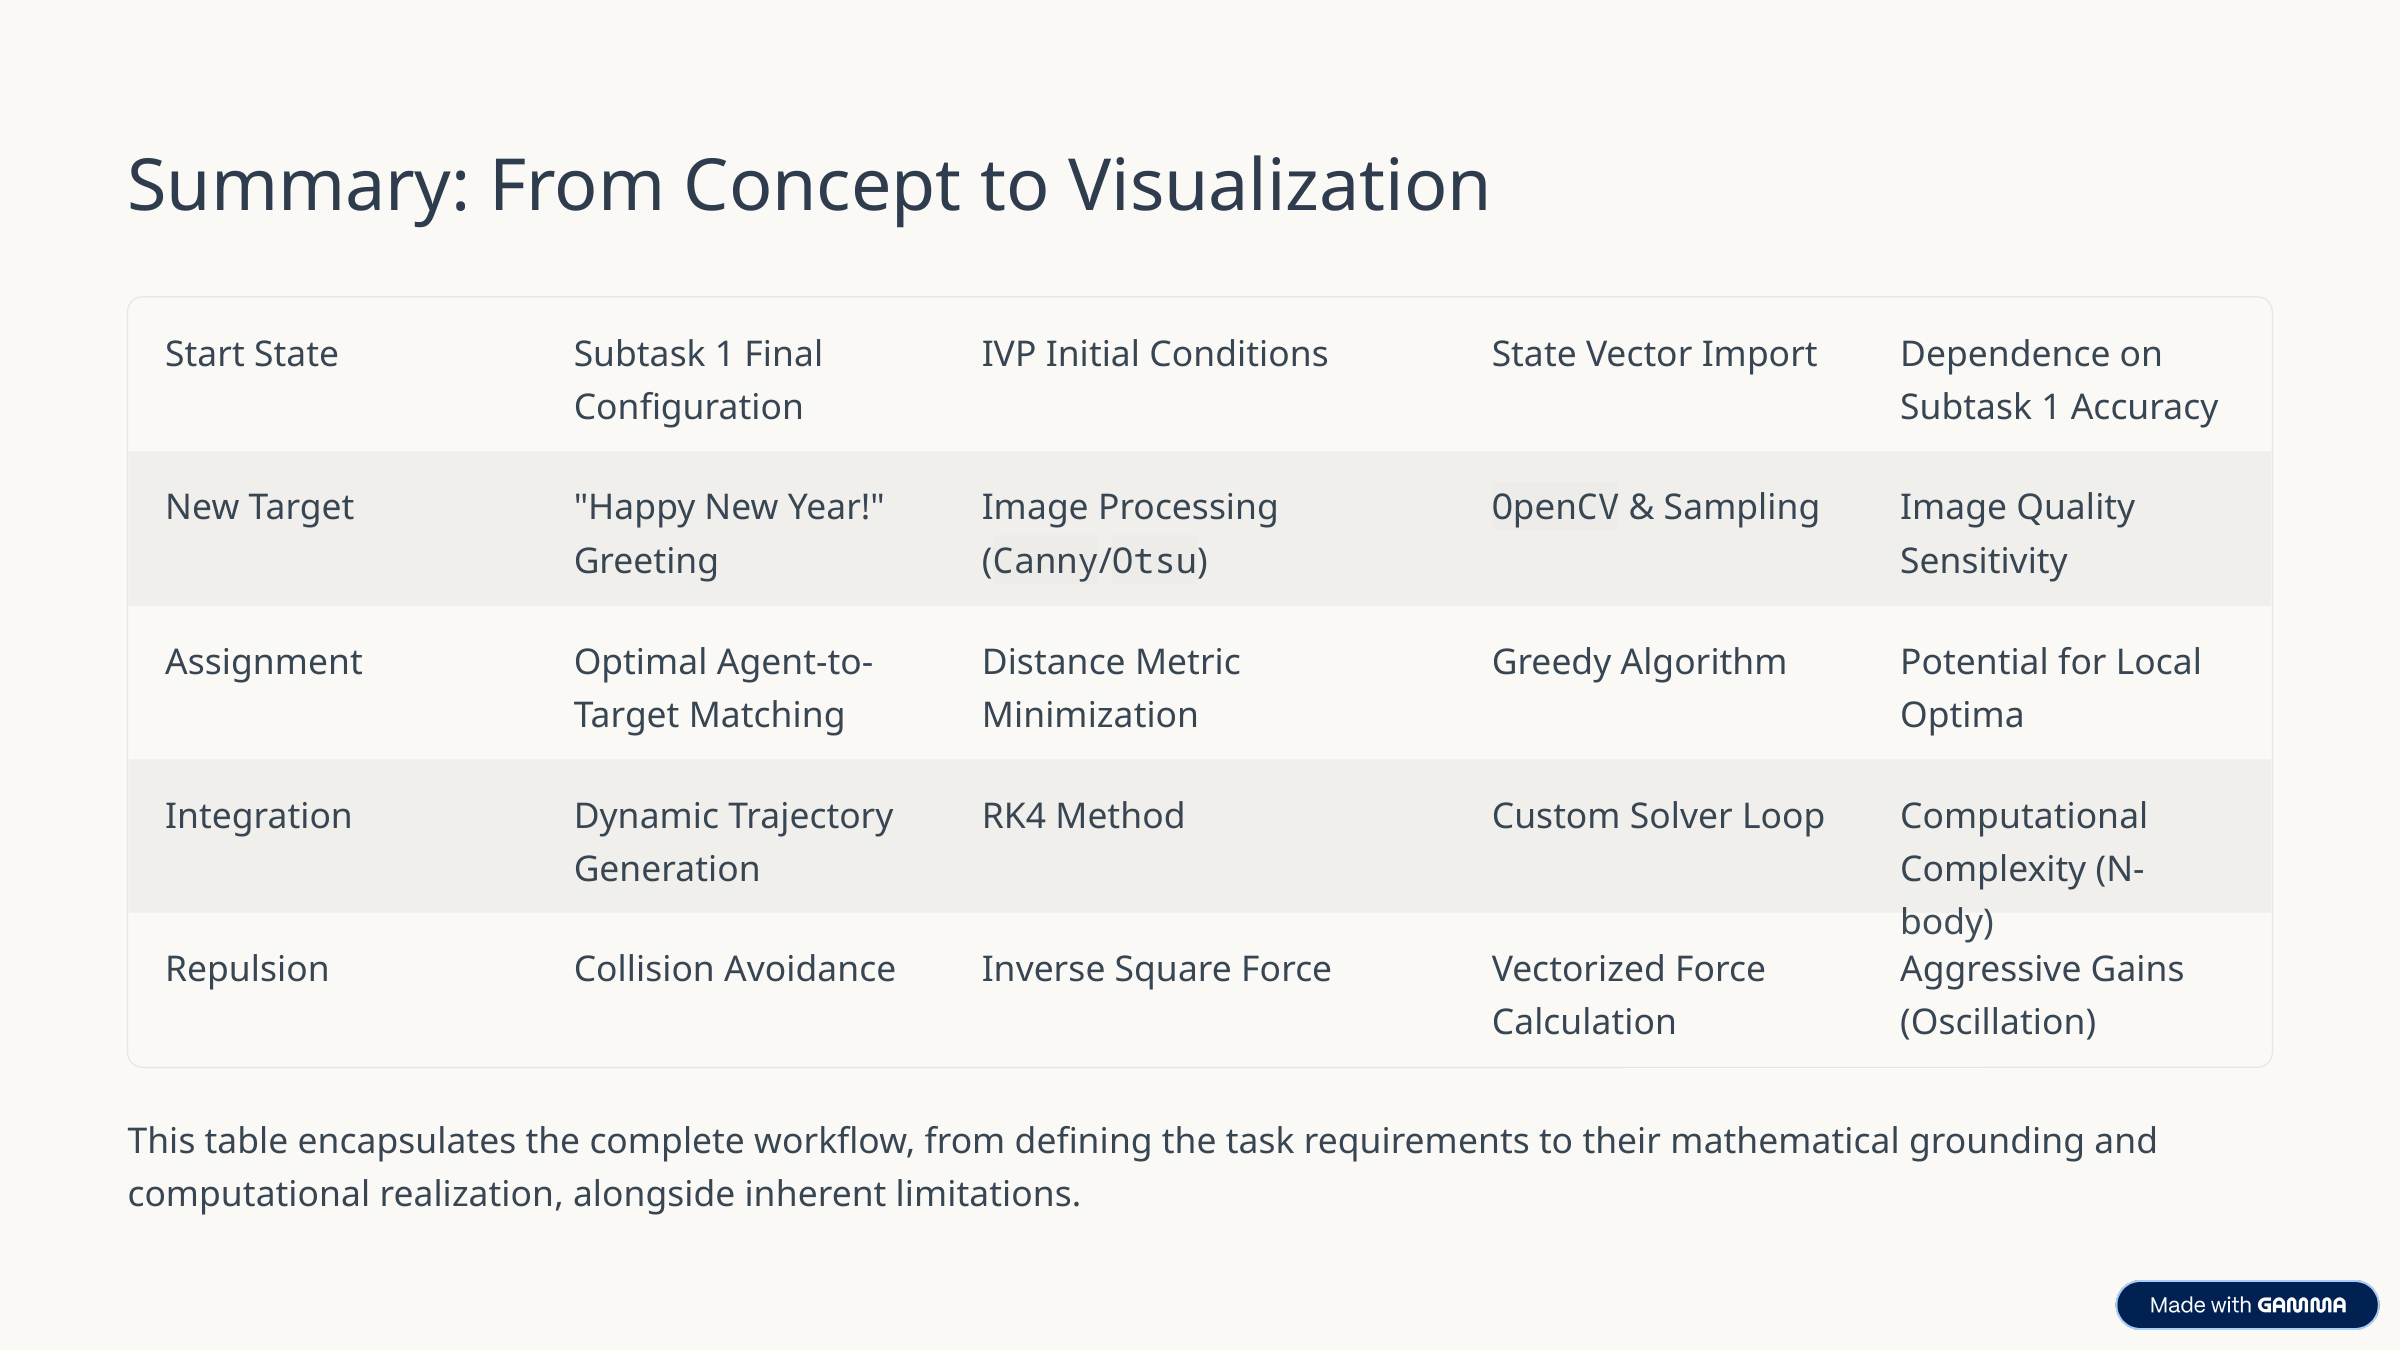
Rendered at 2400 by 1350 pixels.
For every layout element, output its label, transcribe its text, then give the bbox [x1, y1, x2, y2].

text_box New Target [165, 473, 500, 528]
text_box Subtask 1 Final Configuration [573, 320, 908, 429]
text_box Aggressive Gains (Oscillation) [1900, 935, 2235, 1044]
text_box RK4 Method [981, 782, 1418, 836]
text_box [128, 297, 2272, 451]
text_box Distance Metric Minimization [981, 628, 1418, 737]
text_box Summary: From Concept to Visualization [127, 134, 1482, 226]
text_box [128, 759, 2272, 912]
text_box Collision Avoidance [573, 935, 908, 990]
text_box [128, 451, 2272, 605]
text_box Greedy Algorithm [1491, 628, 1826, 683]
text_box [128, 912, 2272, 1067]
text_box Start State [165, 320, 500, 375]
text_box [128, 605, 2272, 759]
text_box Dynamic Trajectory Generation [573, 782, 908, 891]
text_box Vectorized Force Calculation [1491, 935, 1826, 1044]
text_box "Happy New Year!" Greeting [573, 473, 908, 583]
text_box Repulsion [165, 935, 500, 990]
text_box IVP Initial Conditions [981, 320, 1418, 375]
text_box This table encapsulates the complete workflow, from defining the task requirements to their mathematical grounding and computational realization, alongside inherent limitations. [127, 1107, 2273, 1216]
text_box Inverse Square Force [981, 935, 1418, 990]
text_box Integration [165, 782, 500, 836]
text_box Image Quality Sensitivity [1900, 473, 2235, 583]
text_box Custom Solver Loop [1491, 782, 1826, 836]
text_box Image Processing (Canny/Otsu) [981, 473, 1418, 584]
text_box Potential for Local Optima [1900, 628, 2235, 737]
picture [2106, 1271, 2389, 1339]
text_box Optimal Agent-to-Target Matching [573, 628, 908, 737]
text_box Computational Complexity (N-body) [1900, 782, 2235, 891]
text_box Dependence on Subtask 1 Accuracy [1900, 320, 2235, 429]
text_box Assignment [165, 628, 500, 683]
text_box OpenCV & Sampling [1491, 473, 1826, 530]
text_box State Vector Import [1491, 320, 1826, 375]
